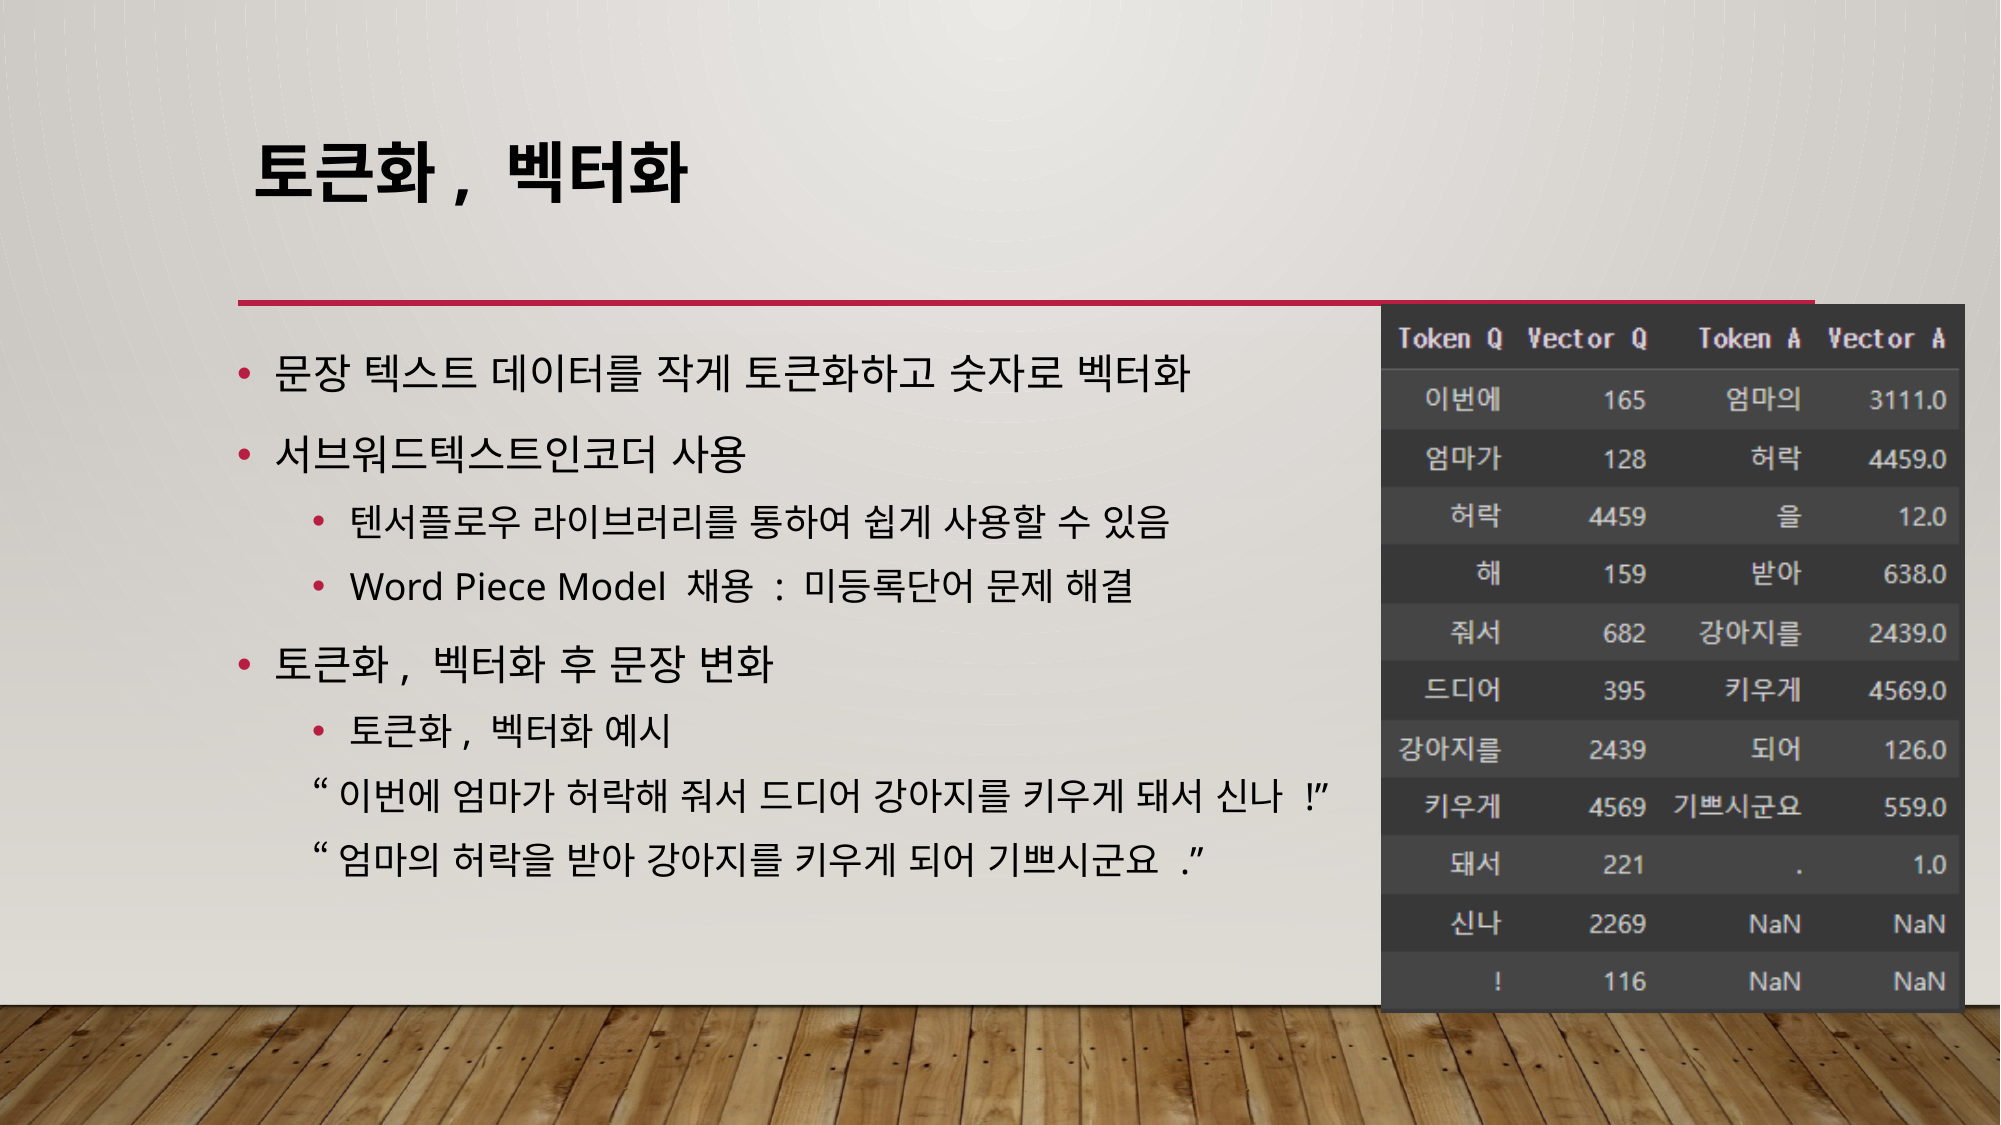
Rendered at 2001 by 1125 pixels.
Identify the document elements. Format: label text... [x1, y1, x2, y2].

picture [0, 303, 2000, 1125]
list 문장 텍스트 데이터를 작게 토큰화하고 숫자로 벡터화 서브워드텍스트인코더 사용 텐서플로우 라이브러리를 통하여 쉽게 사용할 수 있음 Word Piece Model 채용 : 미등록단어 문제 해결 토큰화, 벡터화 후 문장 변화 토큰화, 벡터화 예시 “이번에 엄마가 허락해 줘서 드디어 강아지를 키우게 돼서 신나 !” “엄마의 허락을 받아 강아지를 키우게 되어 기쁘시군요 .” [221, 330, 1380, 945]
title 토큰화, 벡터화 [238, 131, 1814, 305]
